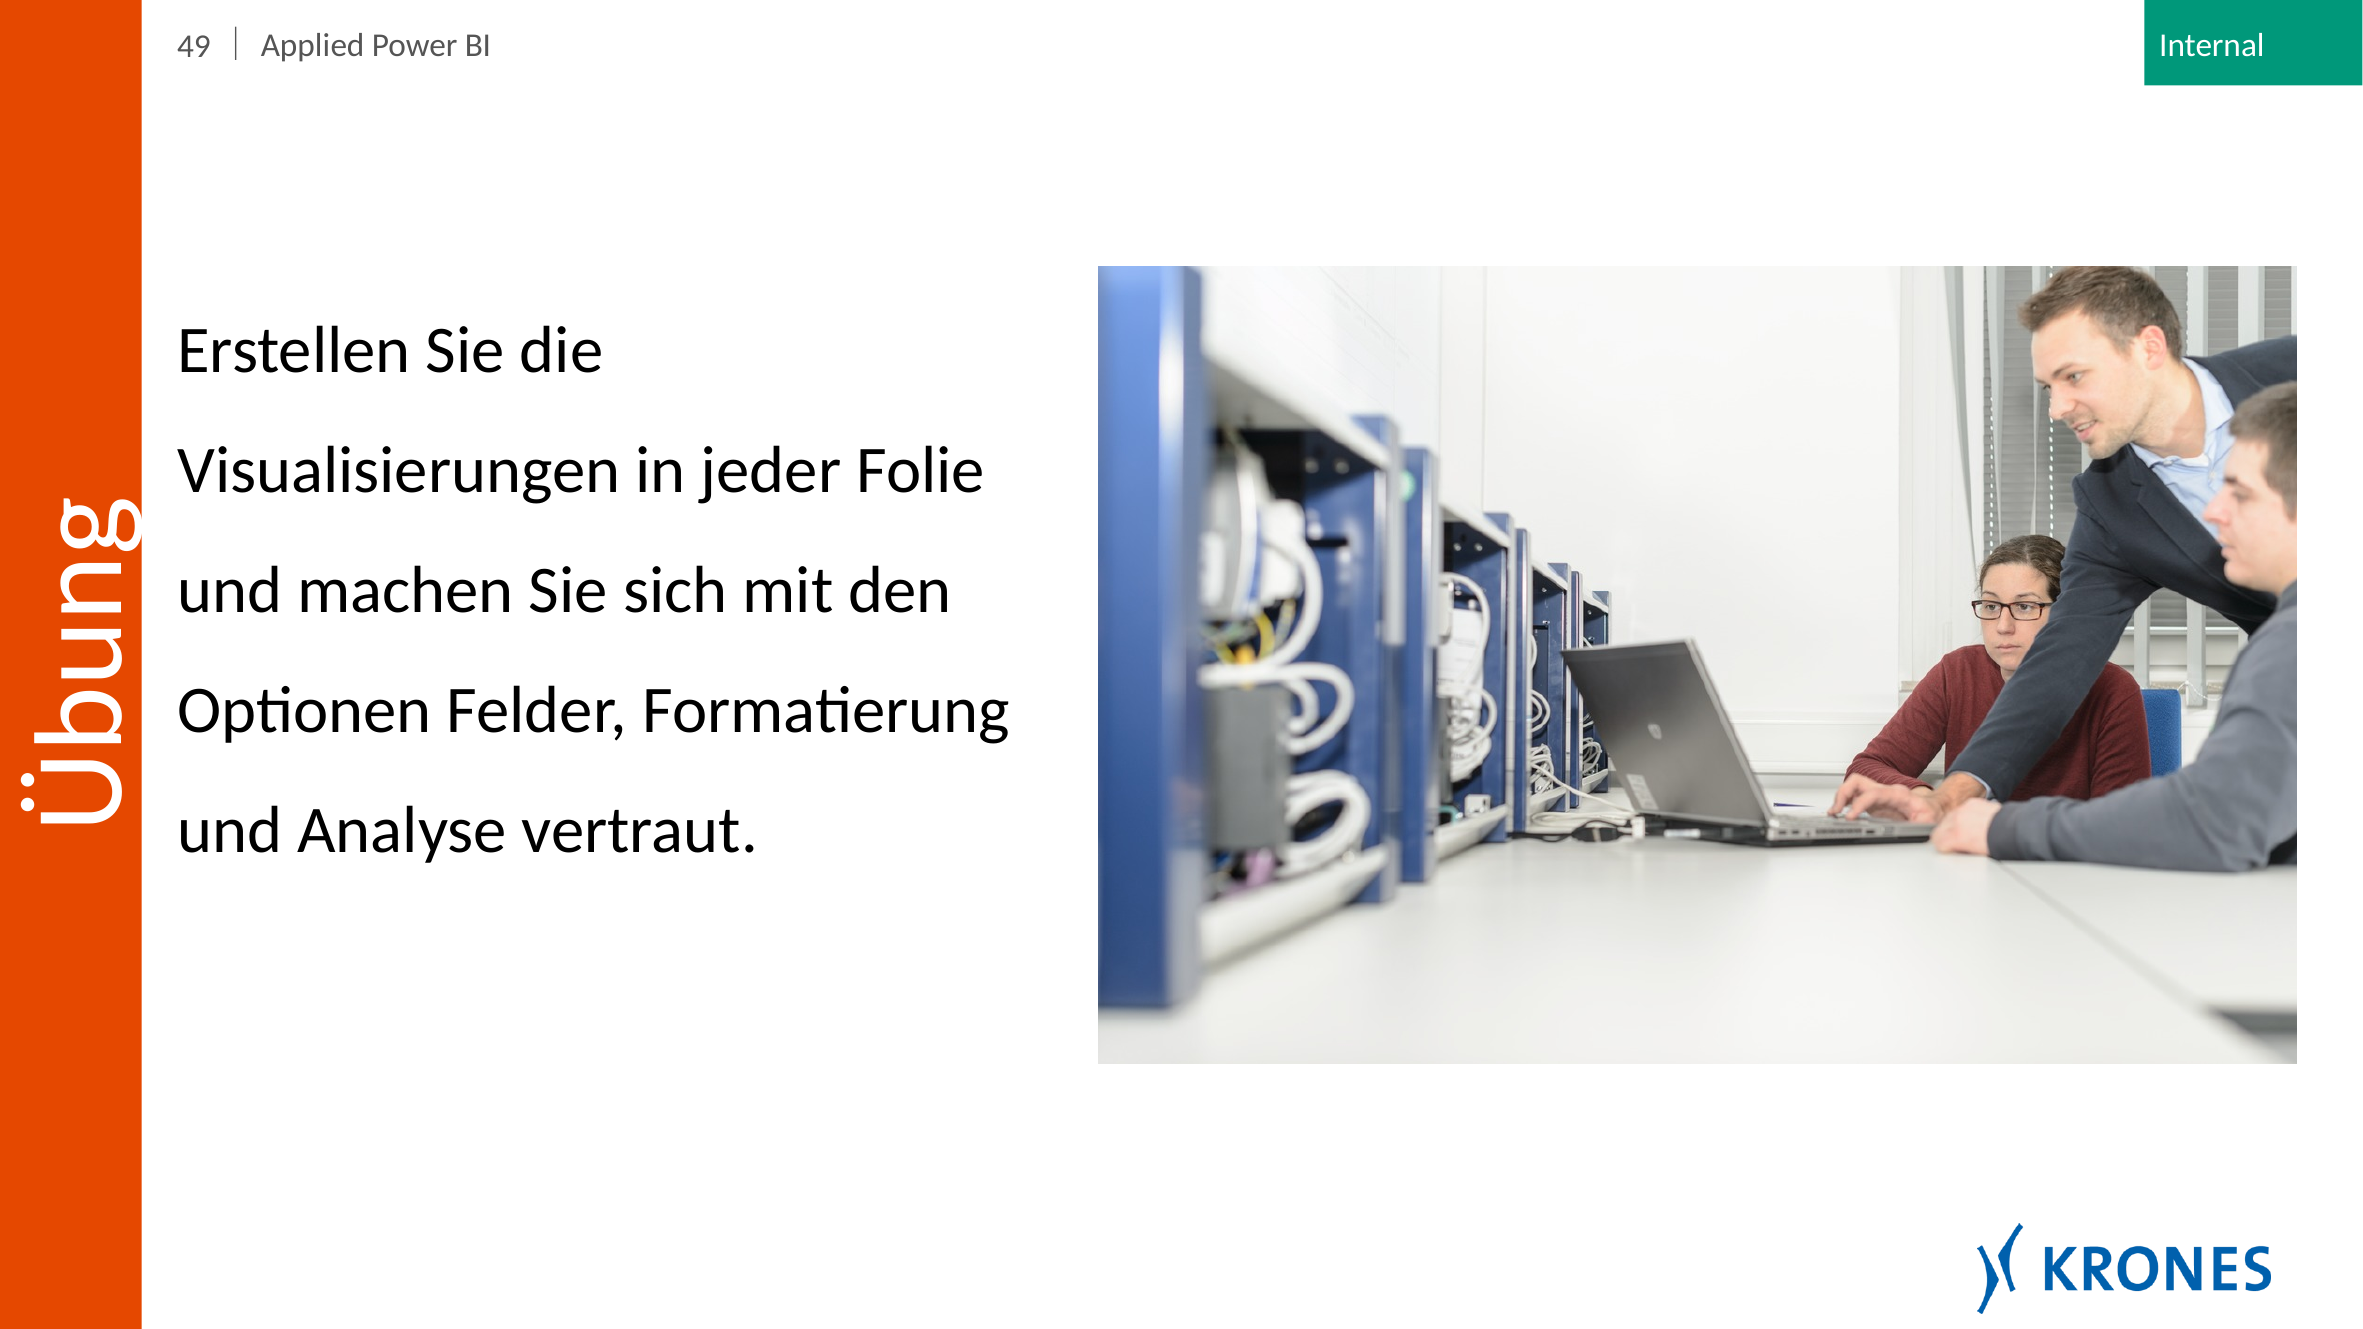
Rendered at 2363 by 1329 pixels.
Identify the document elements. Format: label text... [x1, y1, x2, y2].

picture [1098, 265, 2297, 1064]
list Erstellen Sie die Visualisierungen in jeder Folie und machen Sie sich mit den Optionen Felder, Formatierung und Analyse vertraut. [177, 266, 1052, 1064]
text_box Übung [0, 0, 142, 1329]
picture [1977, 1223, 2271, 1314]
